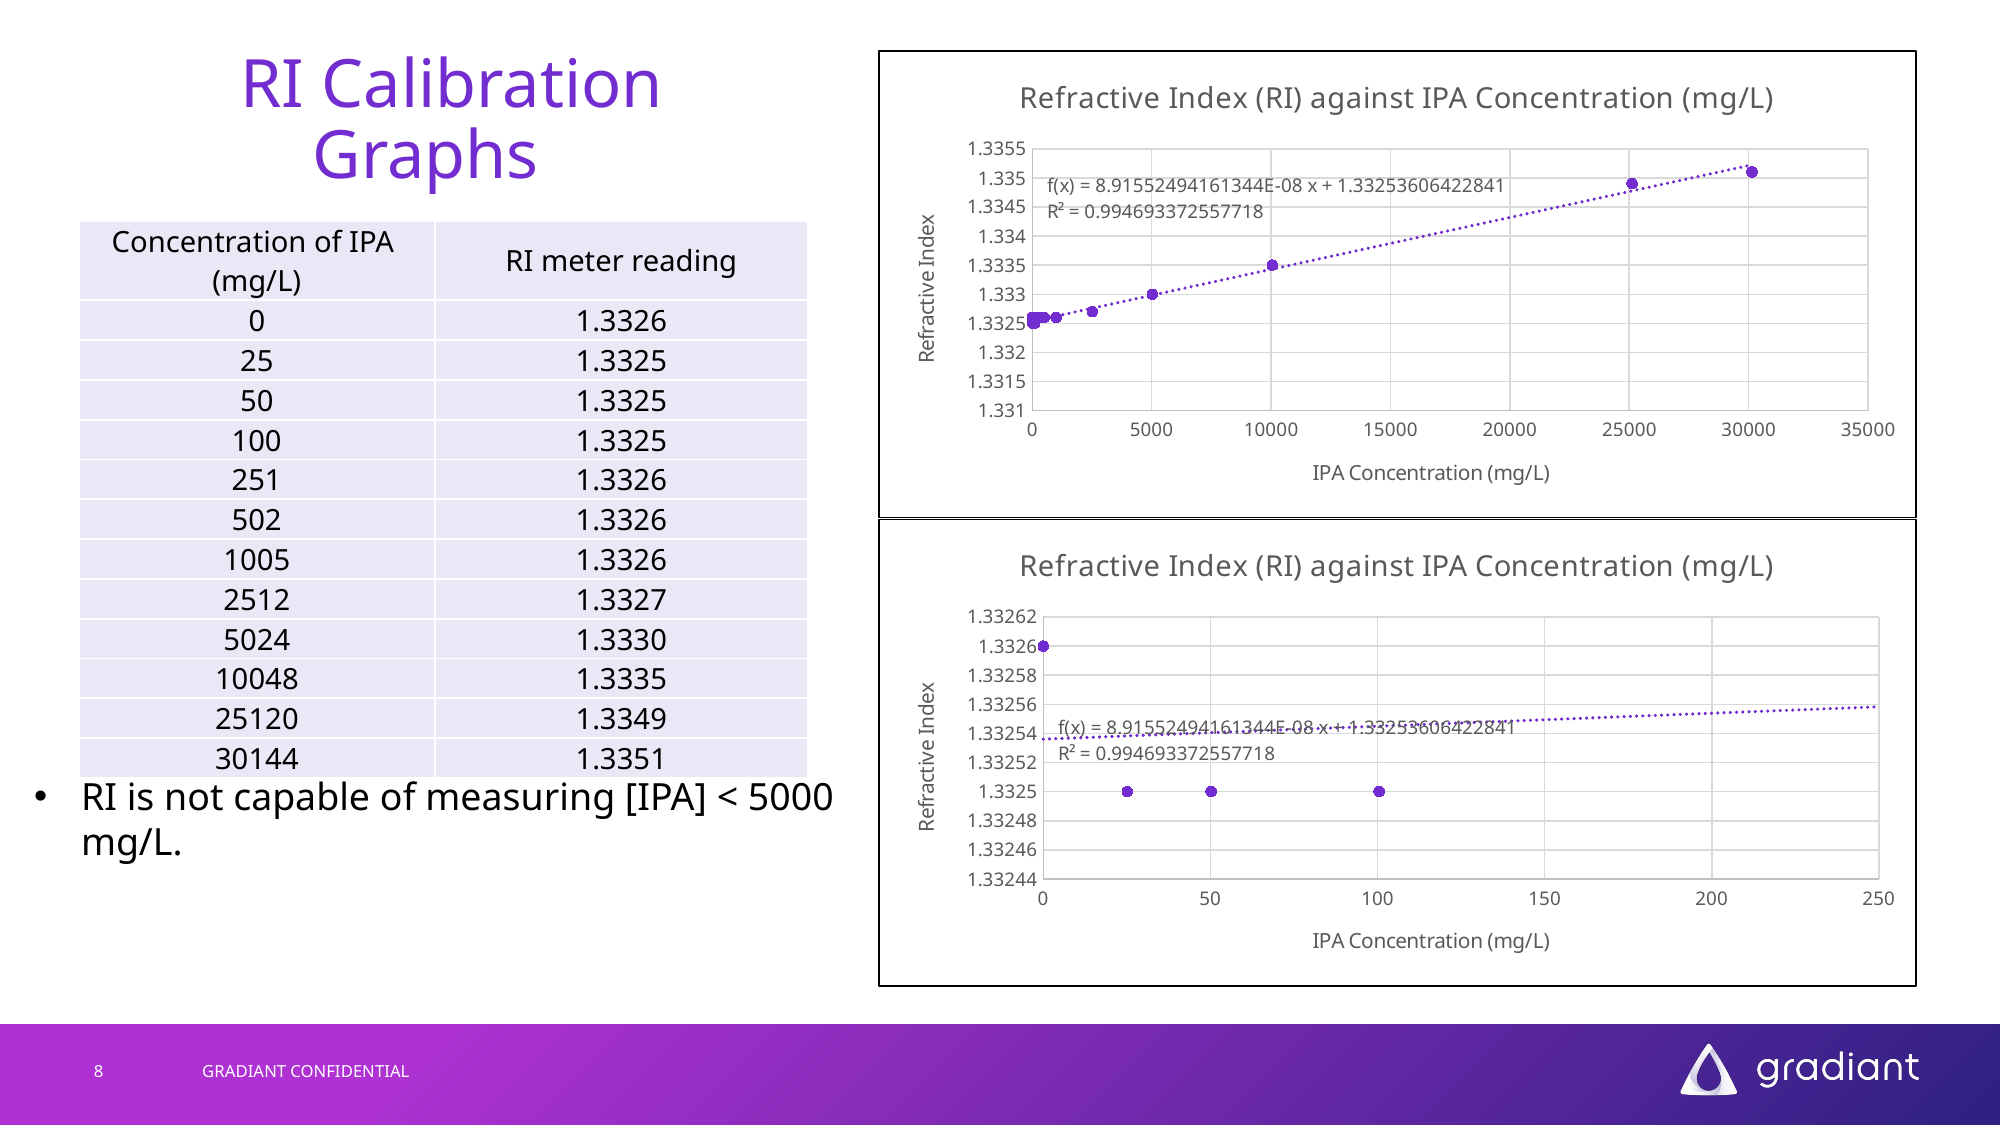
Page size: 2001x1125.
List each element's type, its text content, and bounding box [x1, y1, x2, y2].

table_cell 1.3325 [436, 421, 807, 459]
table_cell 1.3326 [436, 460, 807, 498]
table_cell 251 [80, 460, 434, 498]
title RI Calibration Graphs [97, 70, 790, 172]
table_cell 1.3326 [436, 500, 807, 538]
table_cell 1.3330 [436, 620, 807, 658]
table_cell 10048 [80, 659, 434, 697]
table_cell 0 [80, 301, 434, 339]
table_cell 1005 [80, 540, 434, 578]
table_cell 1.3335 [436, 659, 807, 697]
table_cell 1.3326 [436, 301, 807, 339]
table_cell 1.3325 [436, 341, 807, 379]
table_cell 2512 [80, 580, 434, 618]
table_cell 30144 [80, 739, 434, 765]
table_cell 1.3349 [436, 699, 807, 737]
chart [878, 50, 1917, 987]
picture [1680, 1043, 1919, 1096]
table_cell 25 [80, 341, 434, 379]
table_cell 25120 [80, 699, 434, 737]
table_header RI meter reading [436, 222, 807, 299]
table_cell 502 [80, 500, 434, 538]
table_cell 1.3325 [436, 381, 807, 419]
footer GRADIANT CONFIDENTIAL [187, 1042, 862, 1103]
table_cell 100 [80, 421, 434, 459]
table_cell 1.3326 [436, 540, 807, 578]
table_cell 50 [80, 381, 434, 419]
text_box RI is not capable of measuring [IPA] < 5000 mg/L. [19, 765, 869, 871]
table_cell 5024 [80, 620, 434, 658]
table_cell 1.3351 [436, 739, 807, 765]
table_cell 1.3327 [436, 580, 807, 618]
table_header Concentration of IPA (mg/L) [80, 222, 434, 299]
slide_number 8 [78, 1042, 187, 1103]
